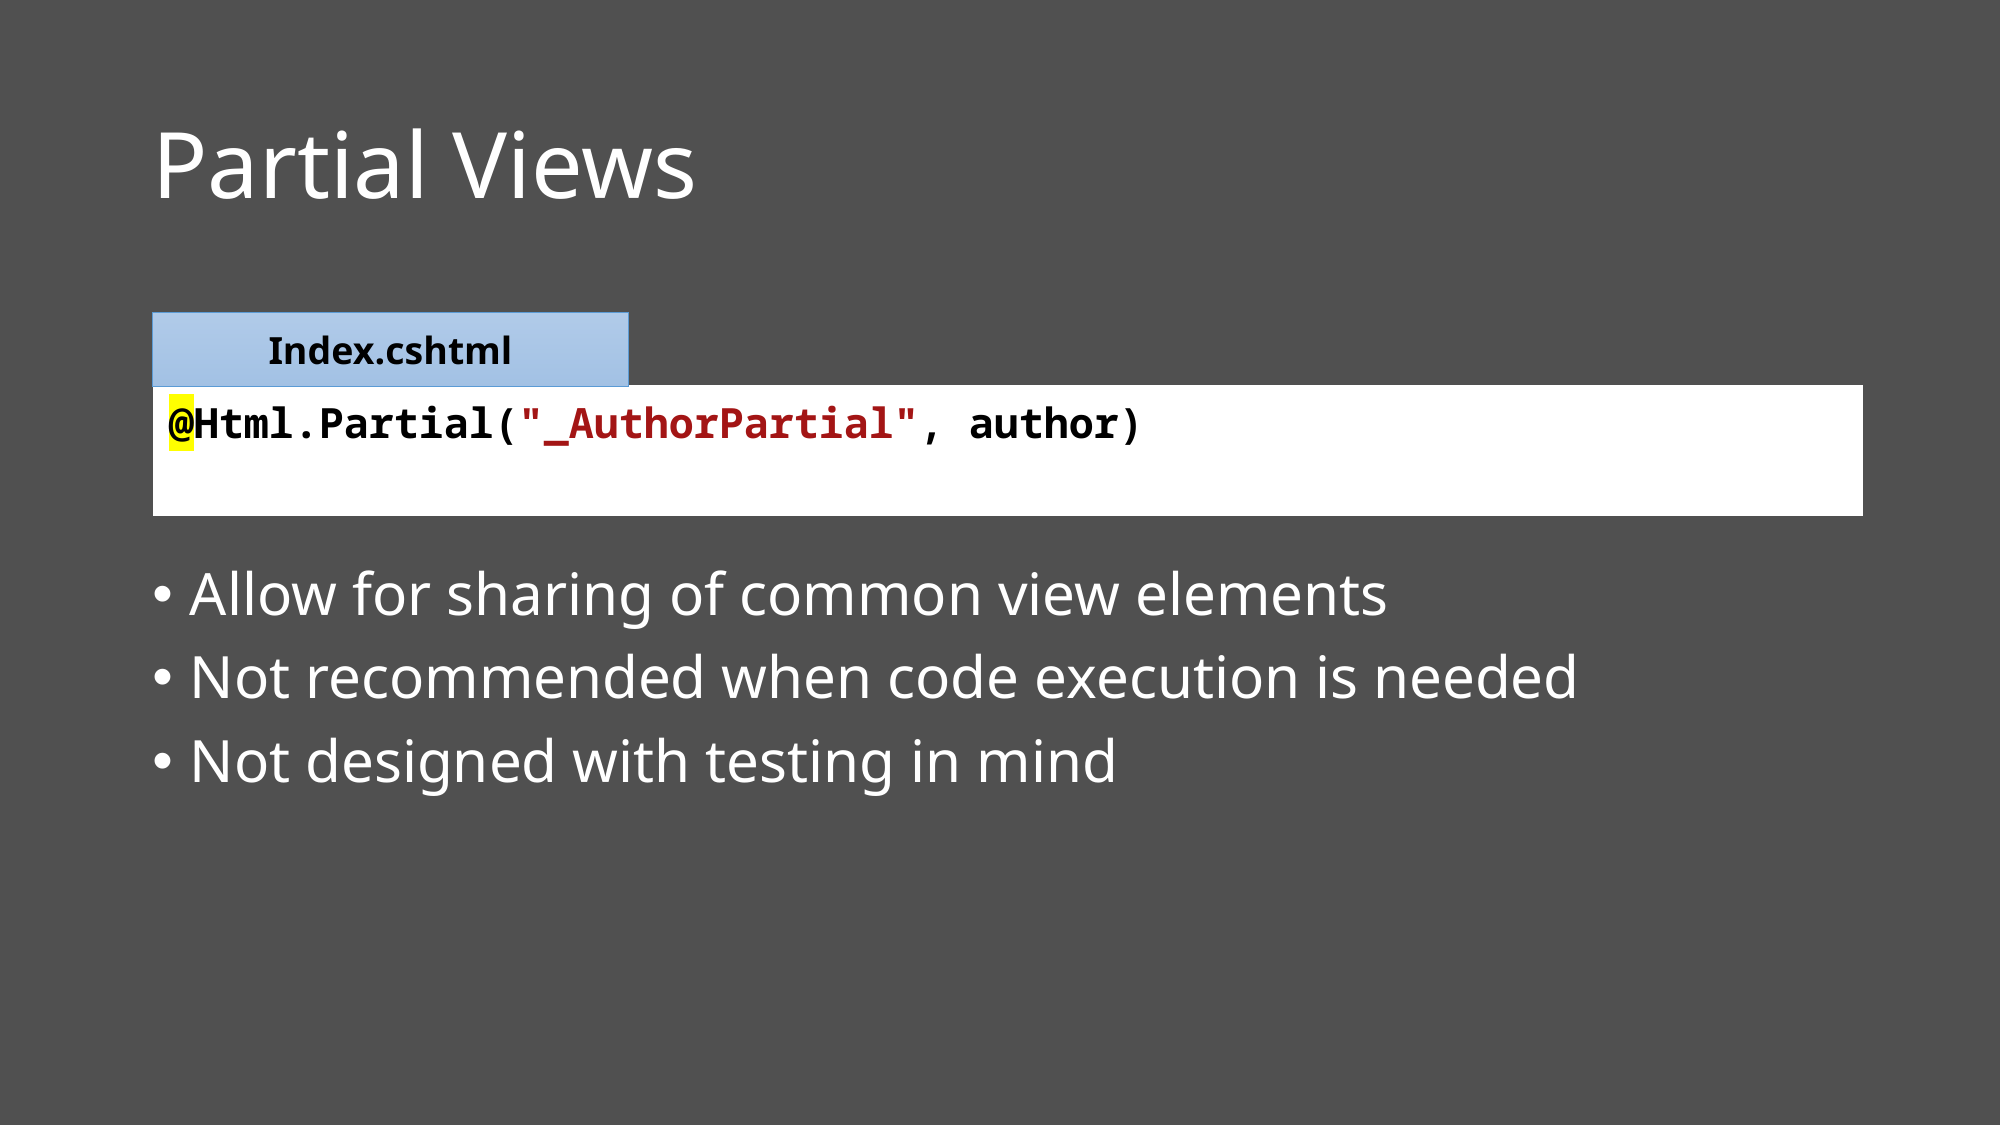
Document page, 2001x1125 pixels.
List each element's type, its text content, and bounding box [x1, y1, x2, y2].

list Allow for sharing of common view elements Not recommended when code execution is needed Not designed with testing in mind [137, 299, 1863, 1014]
title Partial Views [137, 59, 1863, 278]
text_box Index.cshtml [152, 312, 629, 387]
table_header @Html.Partial("_AuthorPartial", author) [155, 387, 1862, 514]
